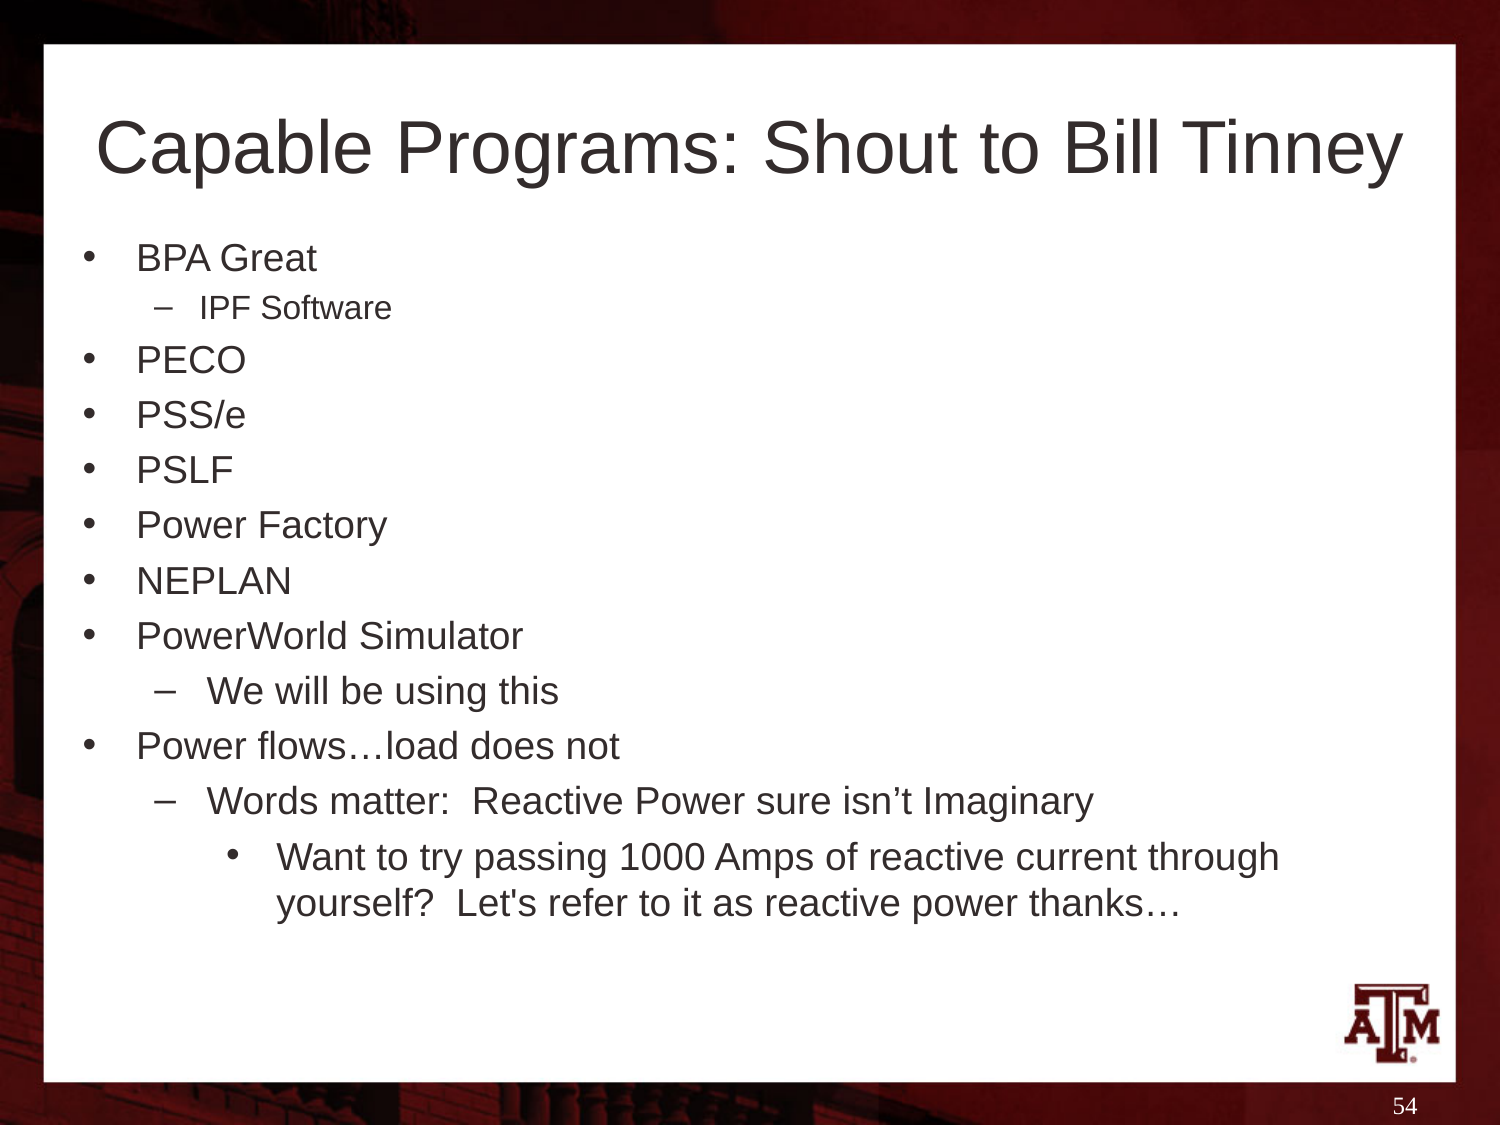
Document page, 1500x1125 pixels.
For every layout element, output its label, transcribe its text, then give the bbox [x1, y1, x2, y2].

list BPA Great IPF Software PECO PSS/e PSLF Power Factory NEPLAN PowerWorld Simulator We will be using this Power flows…load does not Words matter: Reactive Power sure isn’t Imaginary Want to try passing 1000 Amps of reactive current through yourself? Let's refer to it as reactive power thanks… [74, 224, 1426, 935]
slide_number 54 [1382, 1081, 1426, 1125]
picture [0, 0, 1500, 1125]
title Capable Programs: Shout to Bill Tinney [74, 53, 1426, 224]
